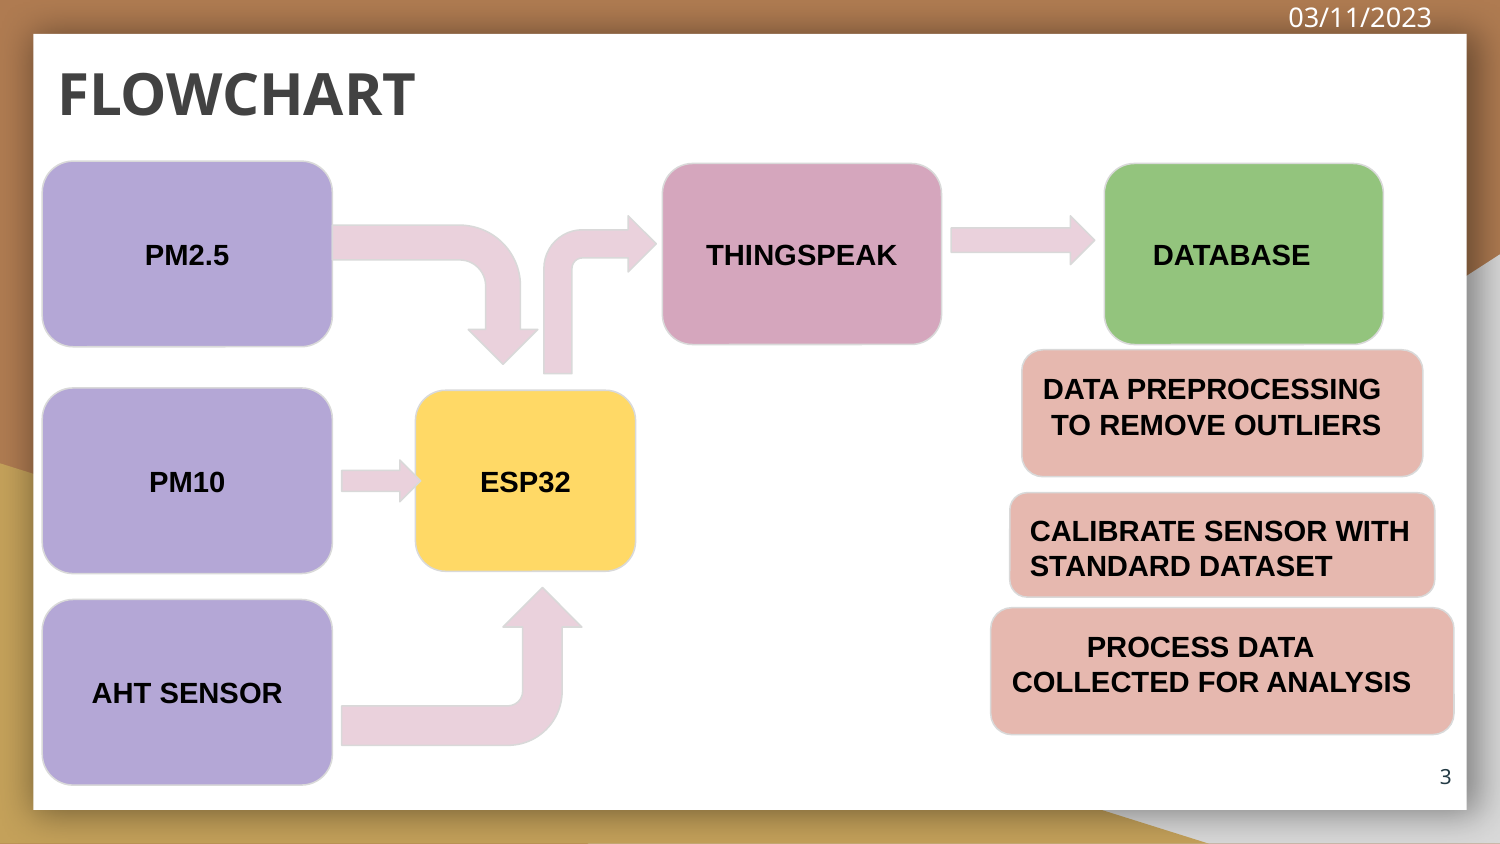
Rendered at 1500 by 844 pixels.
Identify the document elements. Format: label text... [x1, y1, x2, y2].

text_box ESP32 [415, 390, 636, 572]
text_box [332, 225, 538, 365]
slide_number ‹#› [1376, 745, 1467, 810]
text_box AHT SENSOR [42, 599, 333, 786]
text_box THINGSPEAK [662, 163, 942, 345]
text_box CALIBRATE SENSOR WITH STANDARD DATASET [1009, 492, 1435, 598]
text_box PROCESS DATA COLLECTED FOR ANALYSIS [990, 607, 1454, 735]
text_box [543, 215, 657, 374]
text_box 03/11/2023 [1273, 0, 1485, 81]
text_box PM2.5 [42, 161, 333, 347]
text_box DATA PREPROCESSING TO REMOVE OUTLIERS [1021, 349, 1423, 477]
text_box DATABASE [1104, 163, 1384, 345]
text_box [951, 215, 1095, 265]
text_box [341, 459, 421, 502]
text_box PM10 [42, 387, 333, 574]
title FLOWCHART [42, 42, 1274, 200]
text_box [341, 587, 582, 746]
